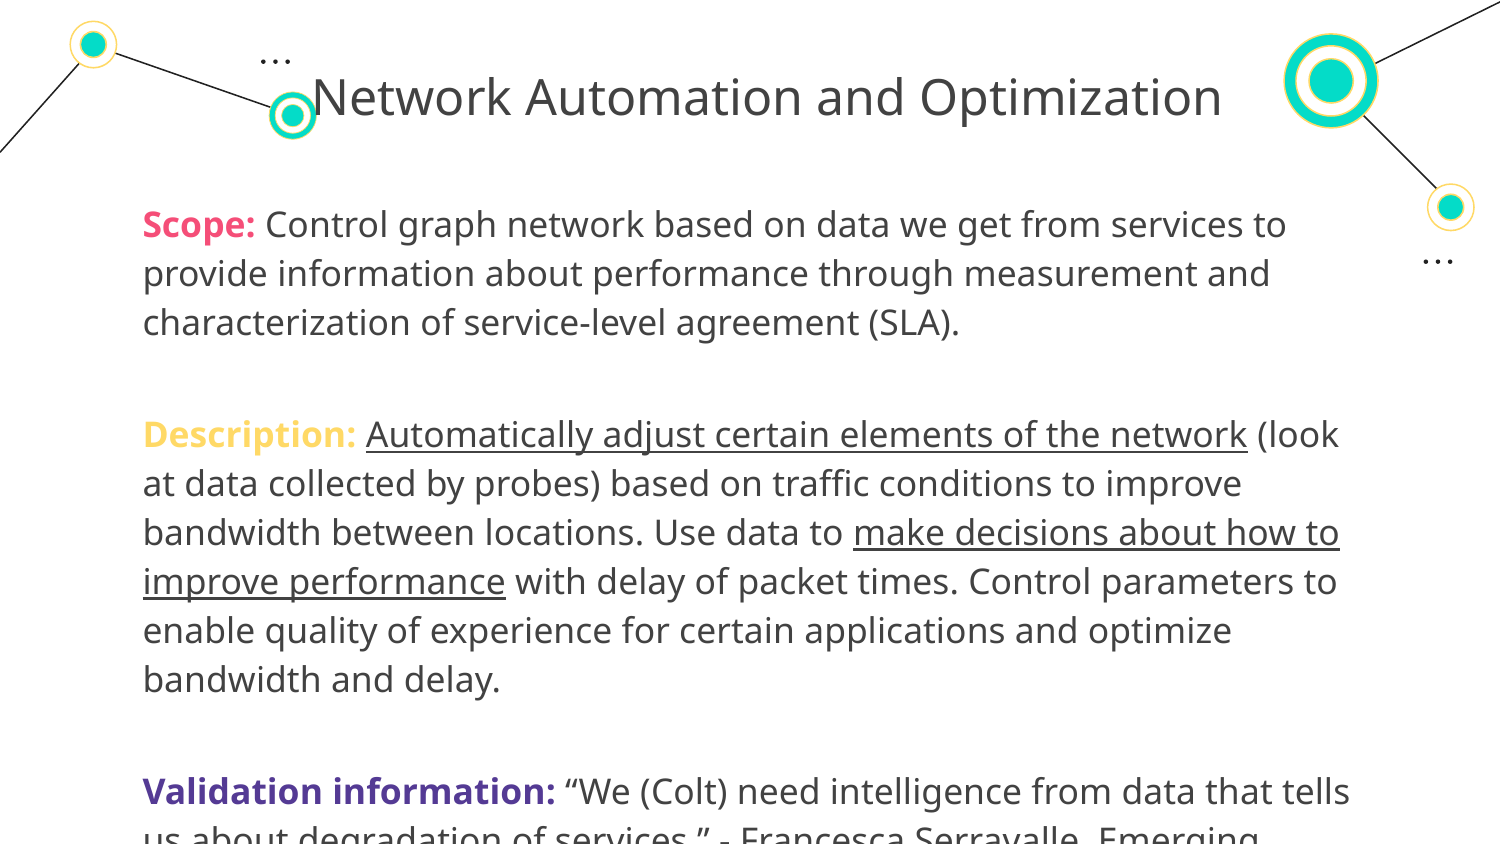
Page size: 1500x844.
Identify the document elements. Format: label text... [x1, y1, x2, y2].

text_box Scope: Control graph network based on data we get from services to provide information about performance through measurement and characterization of service-level agreement (SLA). Description: Automatically adjust certain elements of the network (look at data collected by probes) based on traffic conditions to improve bandwidth between locations. Use data to make decisions about how to improve performance with delay of packet times. Control parameters to enable quality of experience for certain applications and optimize bandwidth and delay. Validation information: “We (Colt) need intelligence from data that tells us about degradation of services.” - Francesca Serravalle, Emerging Technology Director [127, 180, 1373, 844]
title Network Automation and Optimization [136, 50, 1399, 145]
